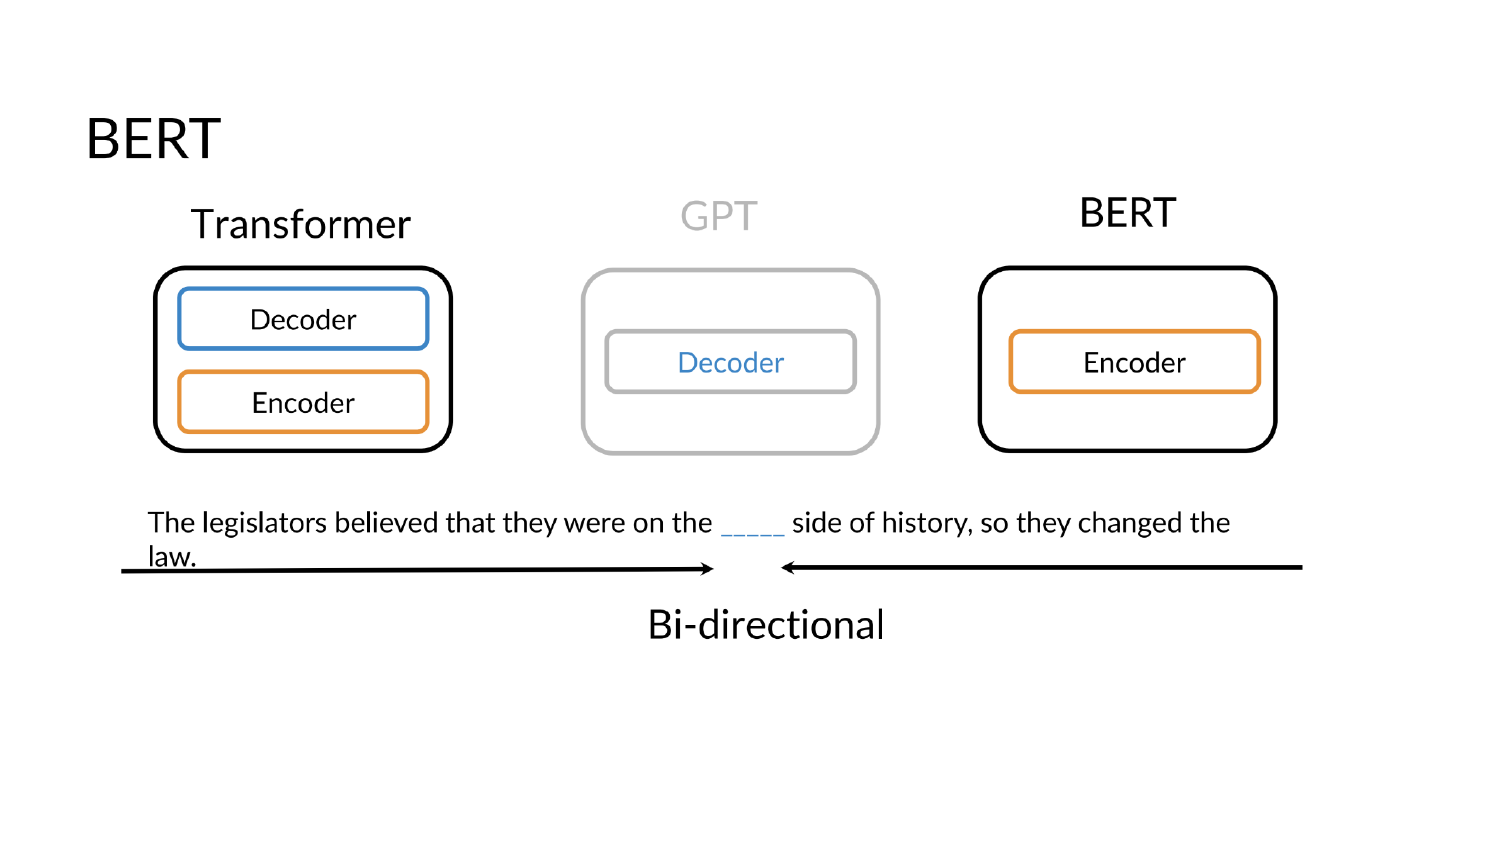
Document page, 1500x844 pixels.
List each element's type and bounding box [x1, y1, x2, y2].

picture [24, 24, 1476, 768]
